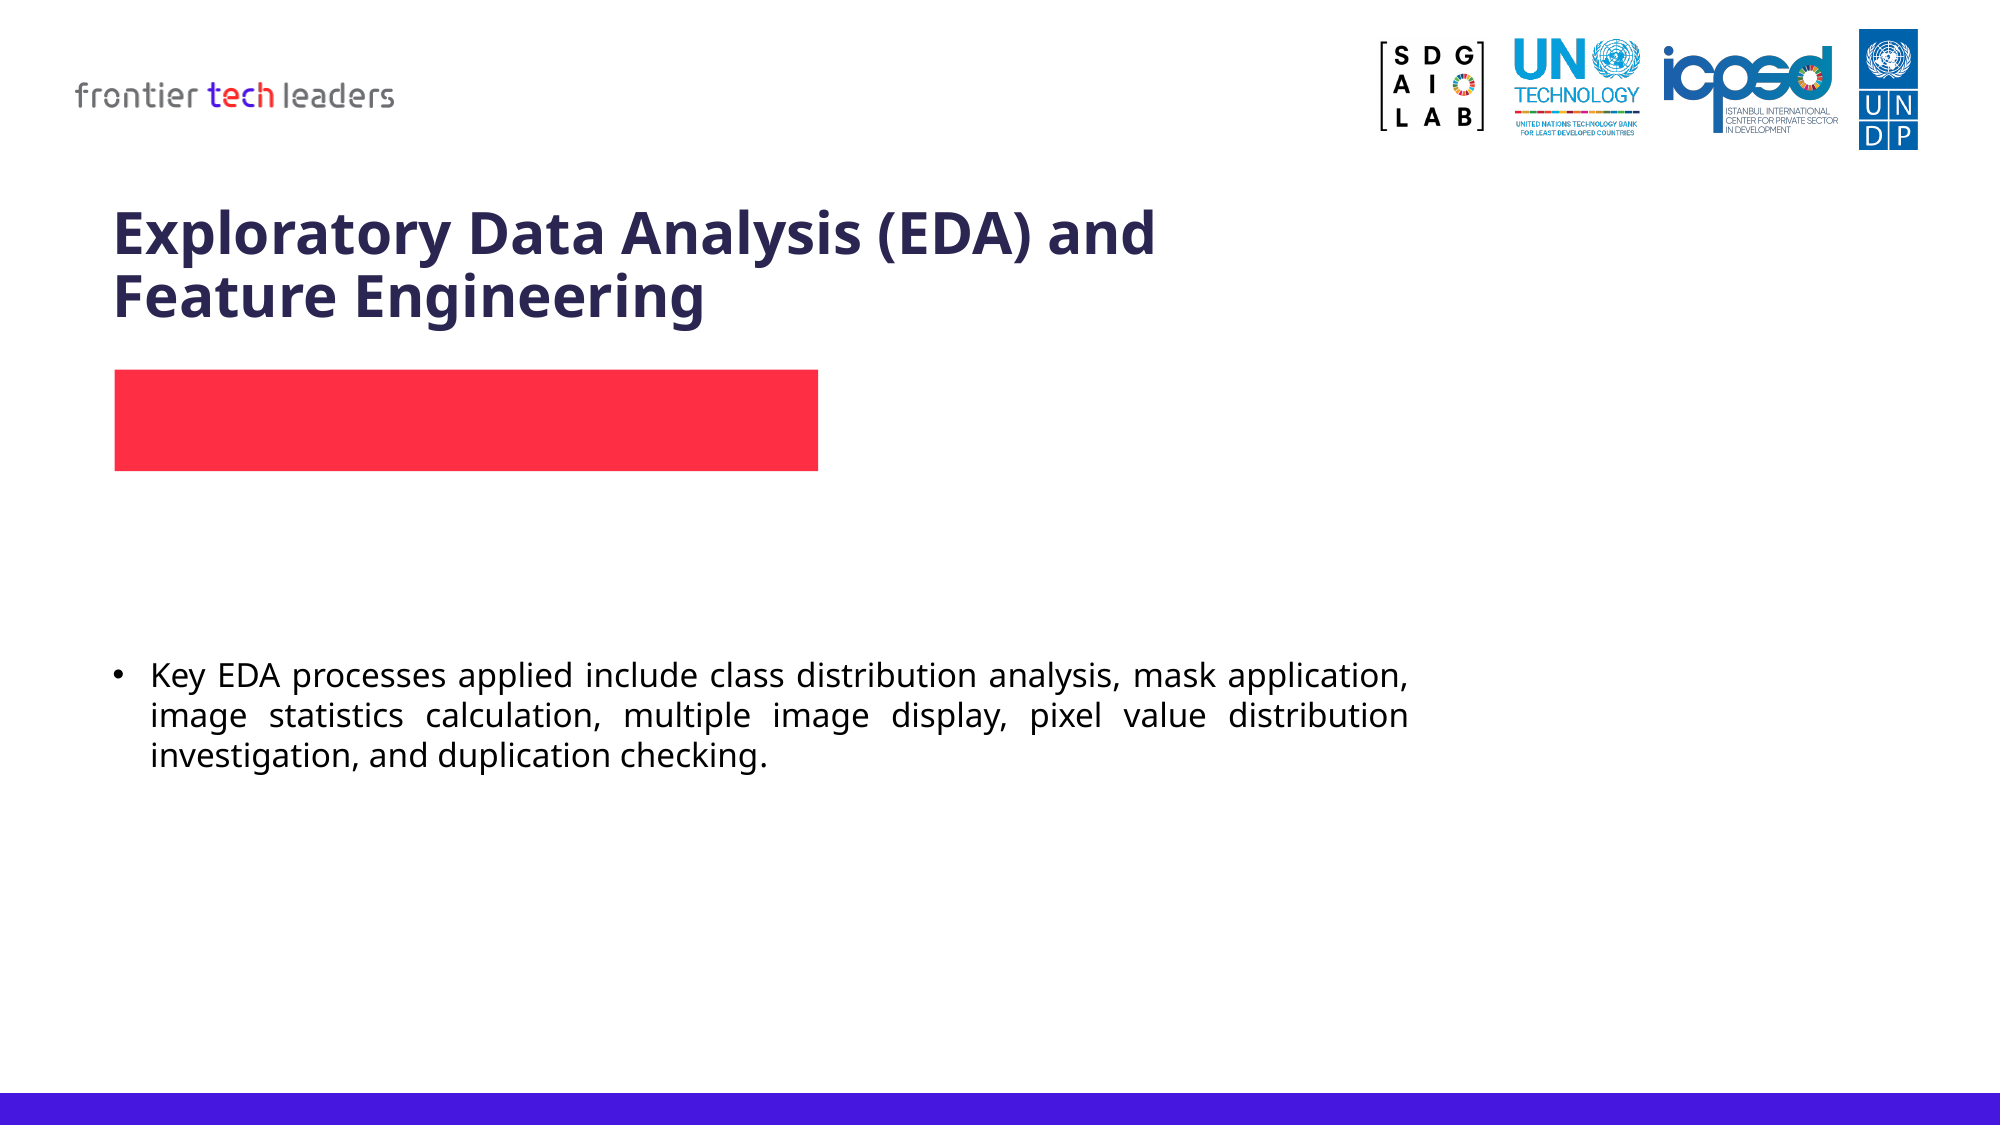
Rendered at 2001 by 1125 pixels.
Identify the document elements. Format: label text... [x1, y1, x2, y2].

picture [75, 82, 394, 108]
text_box [0, 1093, 2000, 1125]
list Key EDA processes applied include class distribution analysis, mask application, image statistics calculation, multiple image display, pixel value distribution investigation, and duplication checking. [104, 483, 1420, 1006]
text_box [1377, 29, 1918, 150]
title Exploratory Data Analysis (EDA) and Feature Engineering [104, 195, 1378, 340]
text_box [114, 369, 819, 472]
